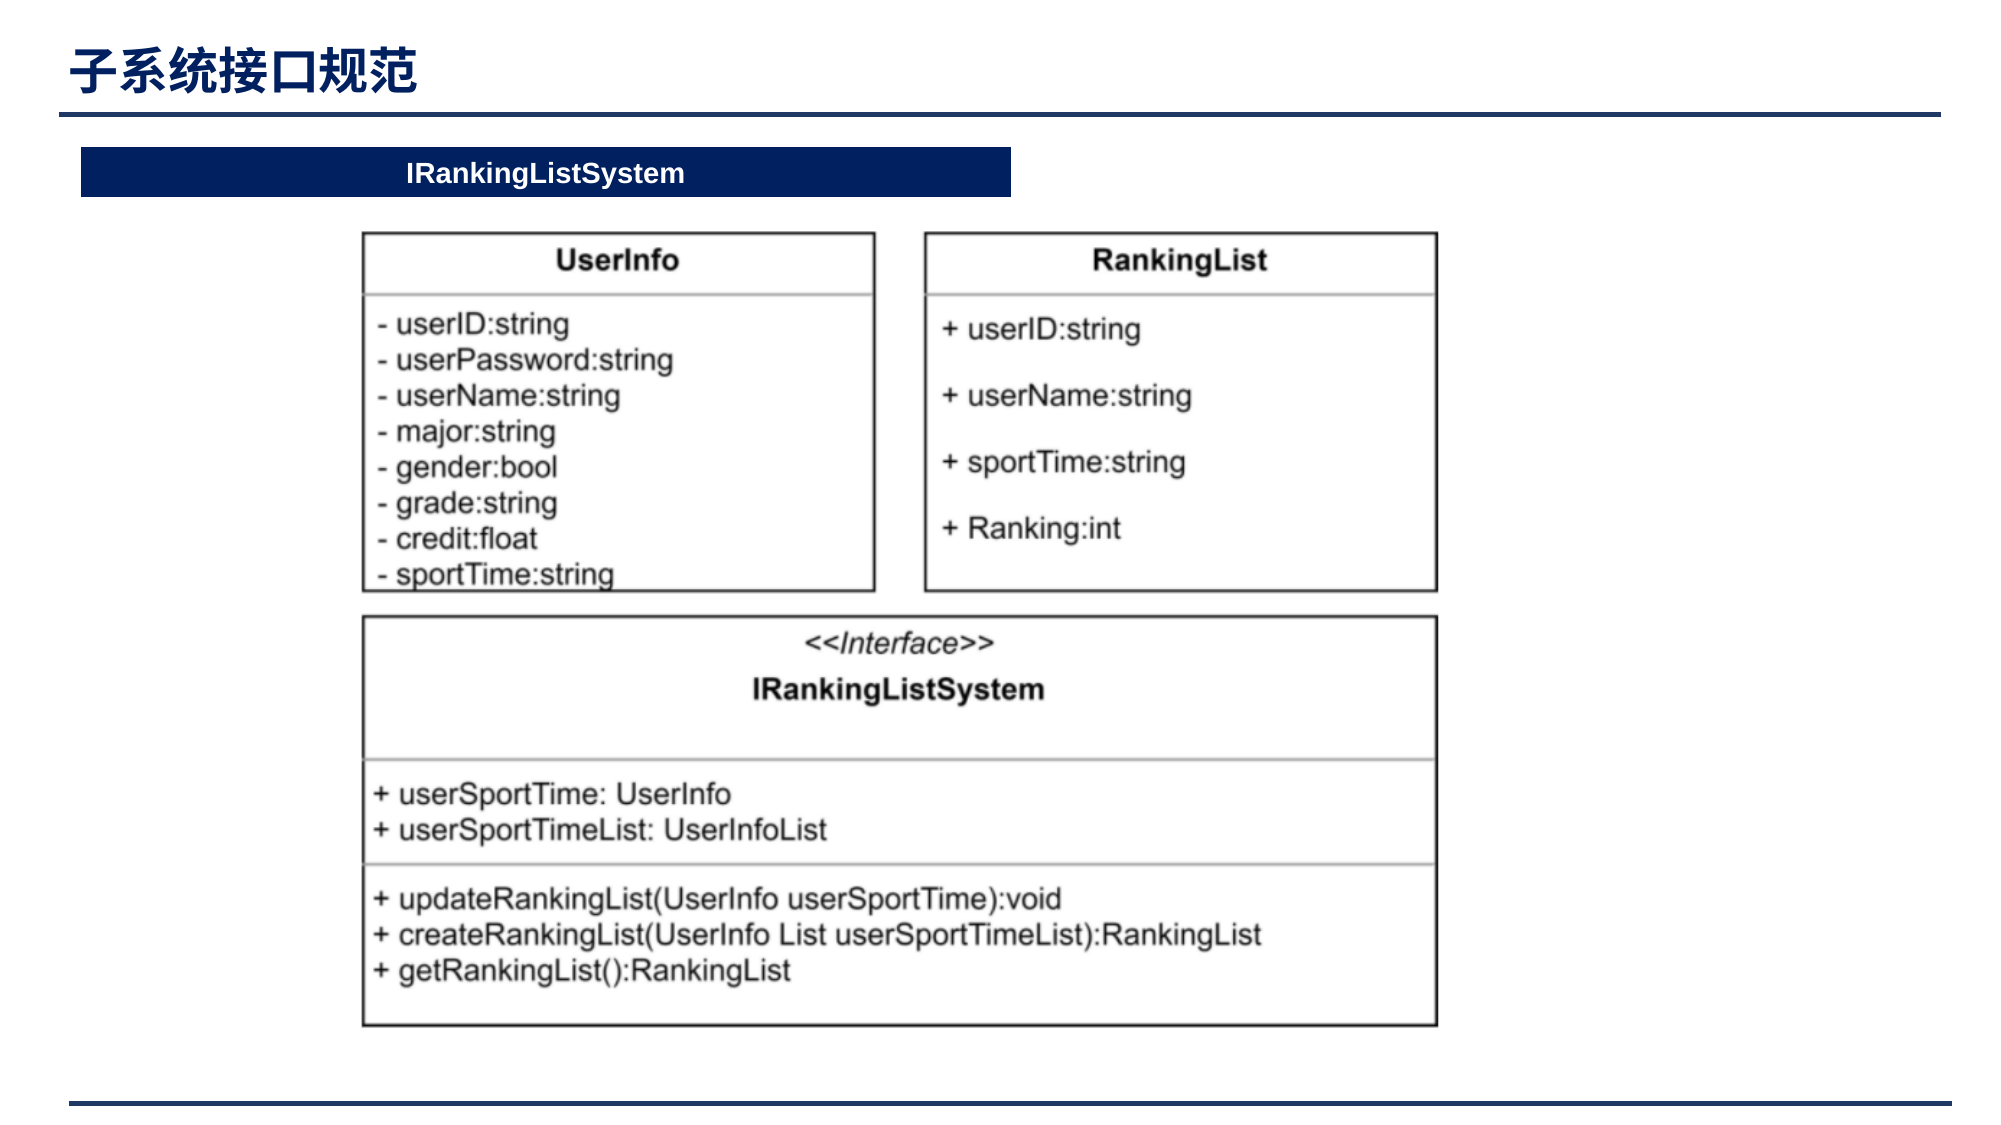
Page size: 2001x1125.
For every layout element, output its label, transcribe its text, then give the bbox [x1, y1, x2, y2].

text_box IRankingListSystem [81, 147, 1011, 197]
text_box 子系统接口规范 [54, 32, 1596, 108]
picture [359, 197, 1486, 1042]
